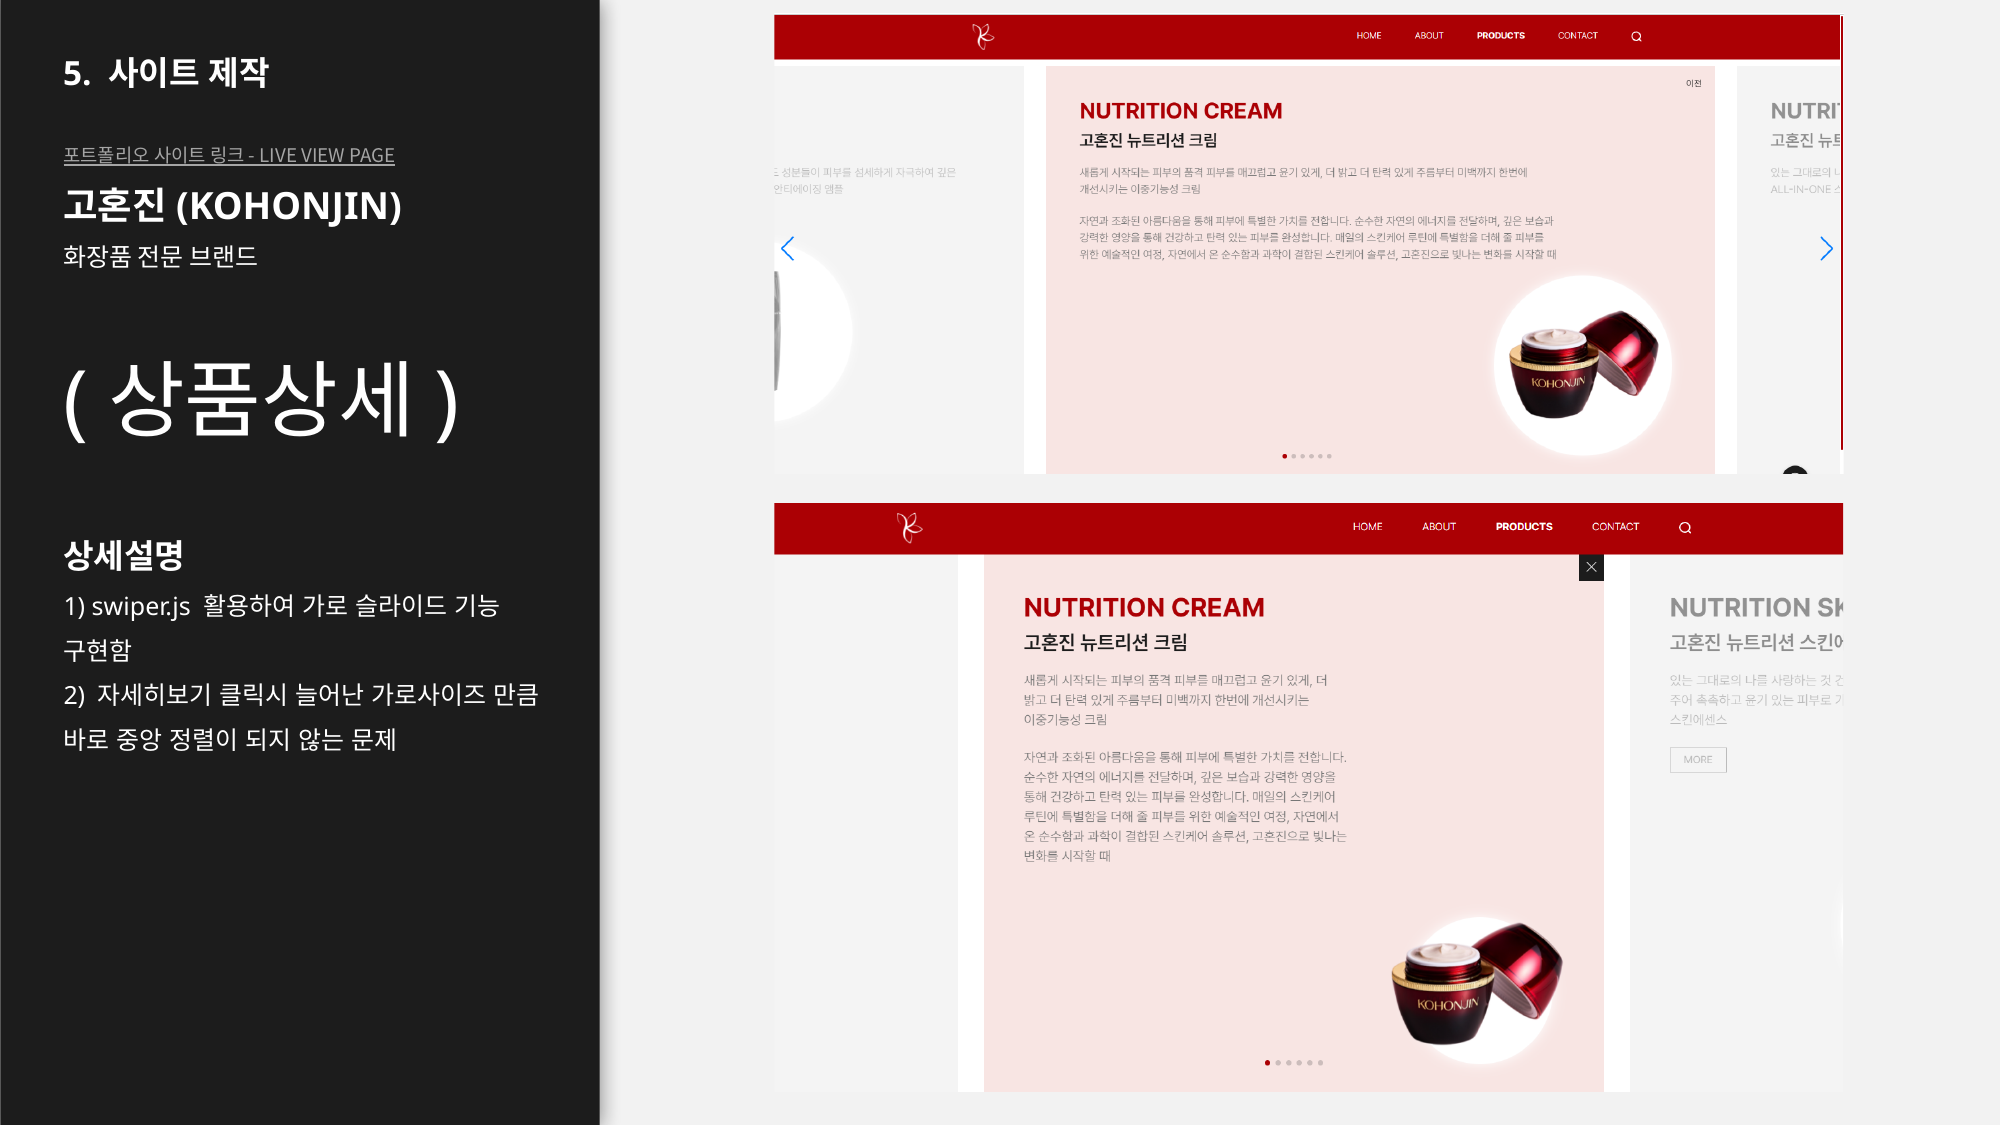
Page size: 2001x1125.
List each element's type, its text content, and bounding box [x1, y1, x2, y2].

text_box [0, 0, 601, 1125]
text_box 5. 사이트 제작 [48, 45, 579, 100]
text_box (상품상세) [48, 339, 579, 455]
picture [773, 12, 1845, 475]
text_box 포트폴리오 사이트 링크 - LIVE VIEW PAGE [48, 136, 579, 179]
text_box 상세설명 1) swiper.js 활용하여 가로 슬라이드 기능 구현함 2) 자세히보기 클릭시 늘어난 가로사이즈 만큼 바로 중앙 정렬이 되지 않는 문제 [48, 507, 579, 808]
text_box 고혼진(KOHONJIN) 화장품 전문 브랜드 [48, 179, 579, 280]
picture [773, 502, 1844, 1093]
